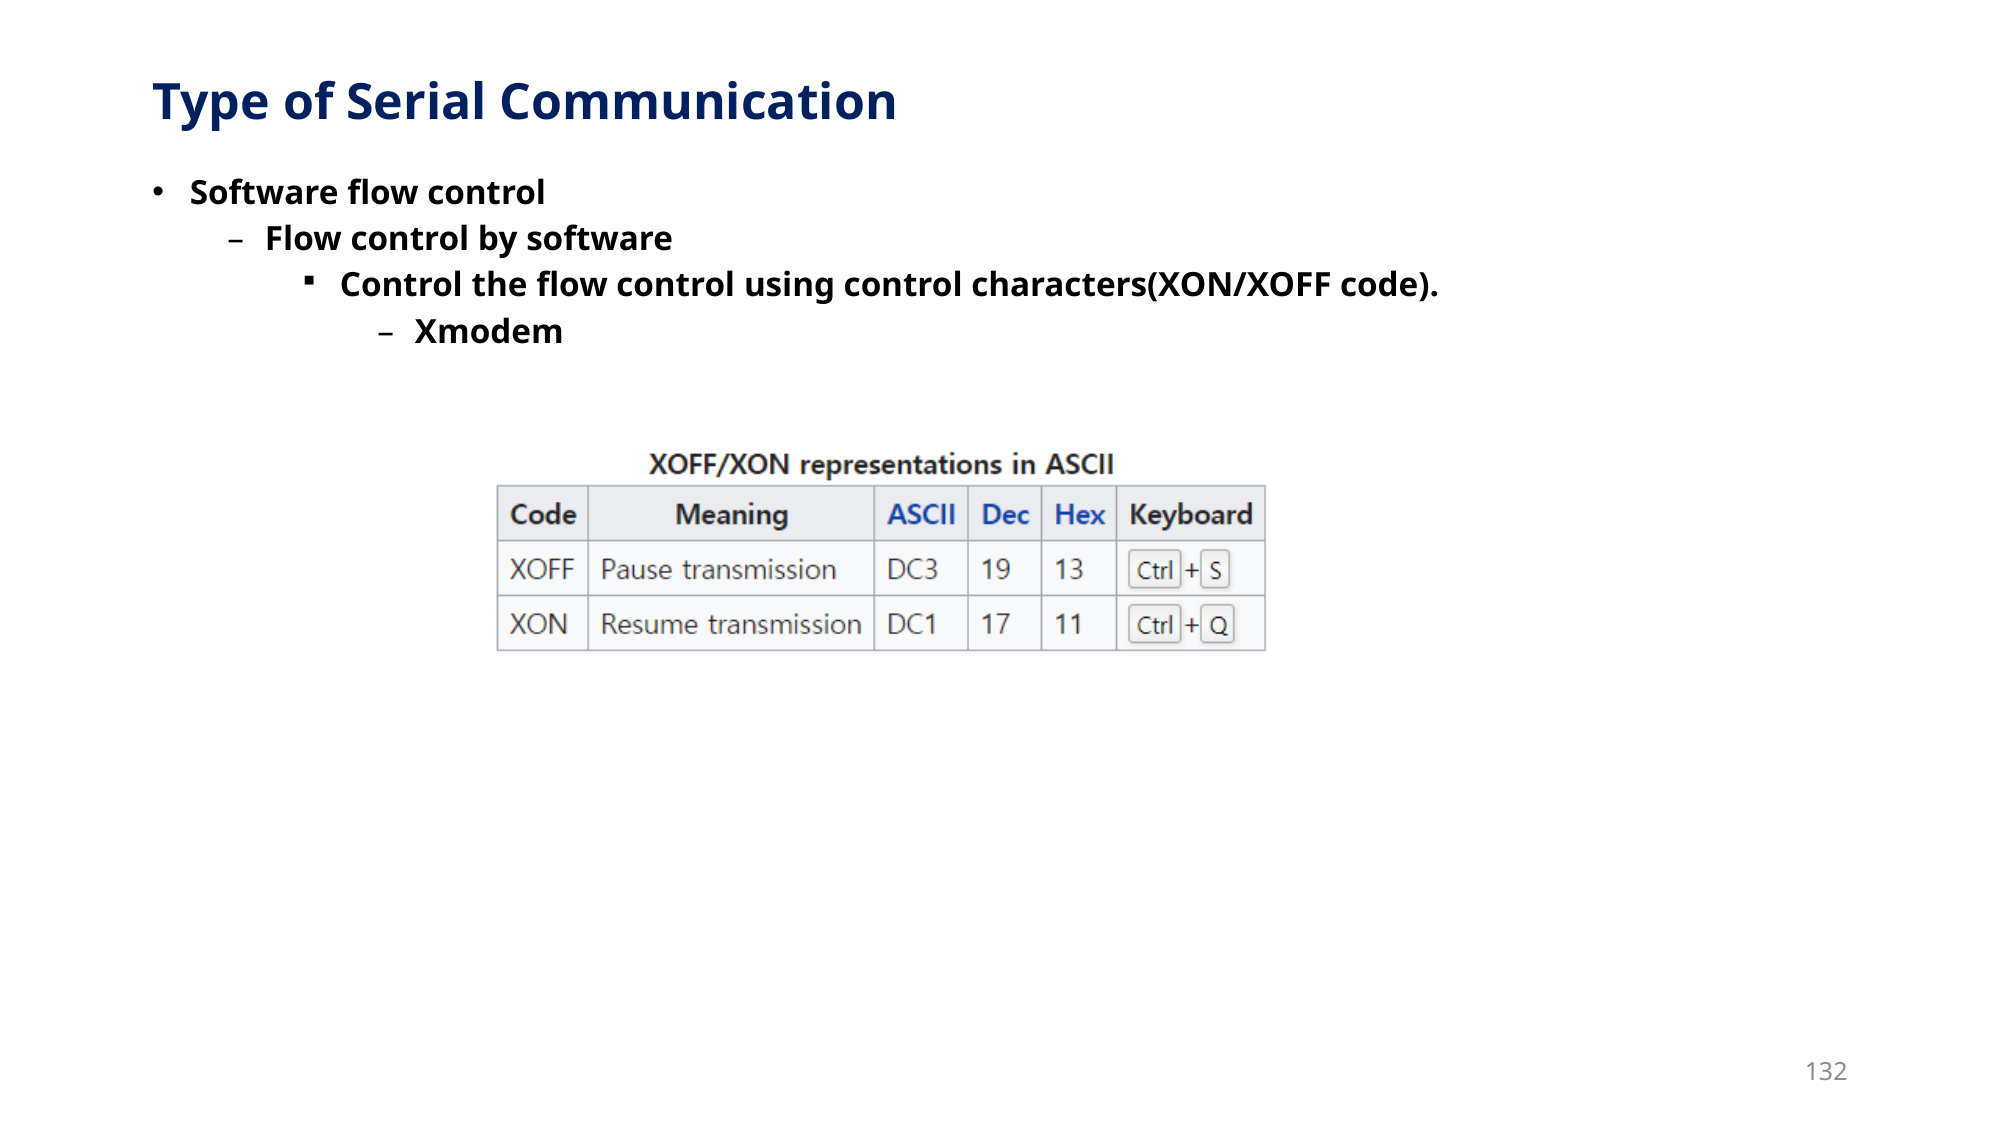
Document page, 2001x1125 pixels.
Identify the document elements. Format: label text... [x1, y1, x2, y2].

title Type of Serial Communication [137, 67, 1863, 139]
slide_number 132 [1412, 1042, 1863, 1103]
picture [486, 443, 1288, 668]
list Software flow control Flow control by software Control the flow control using control characters(XON/XOFF code). Xmodem [137, 167, 1863, 1014]
